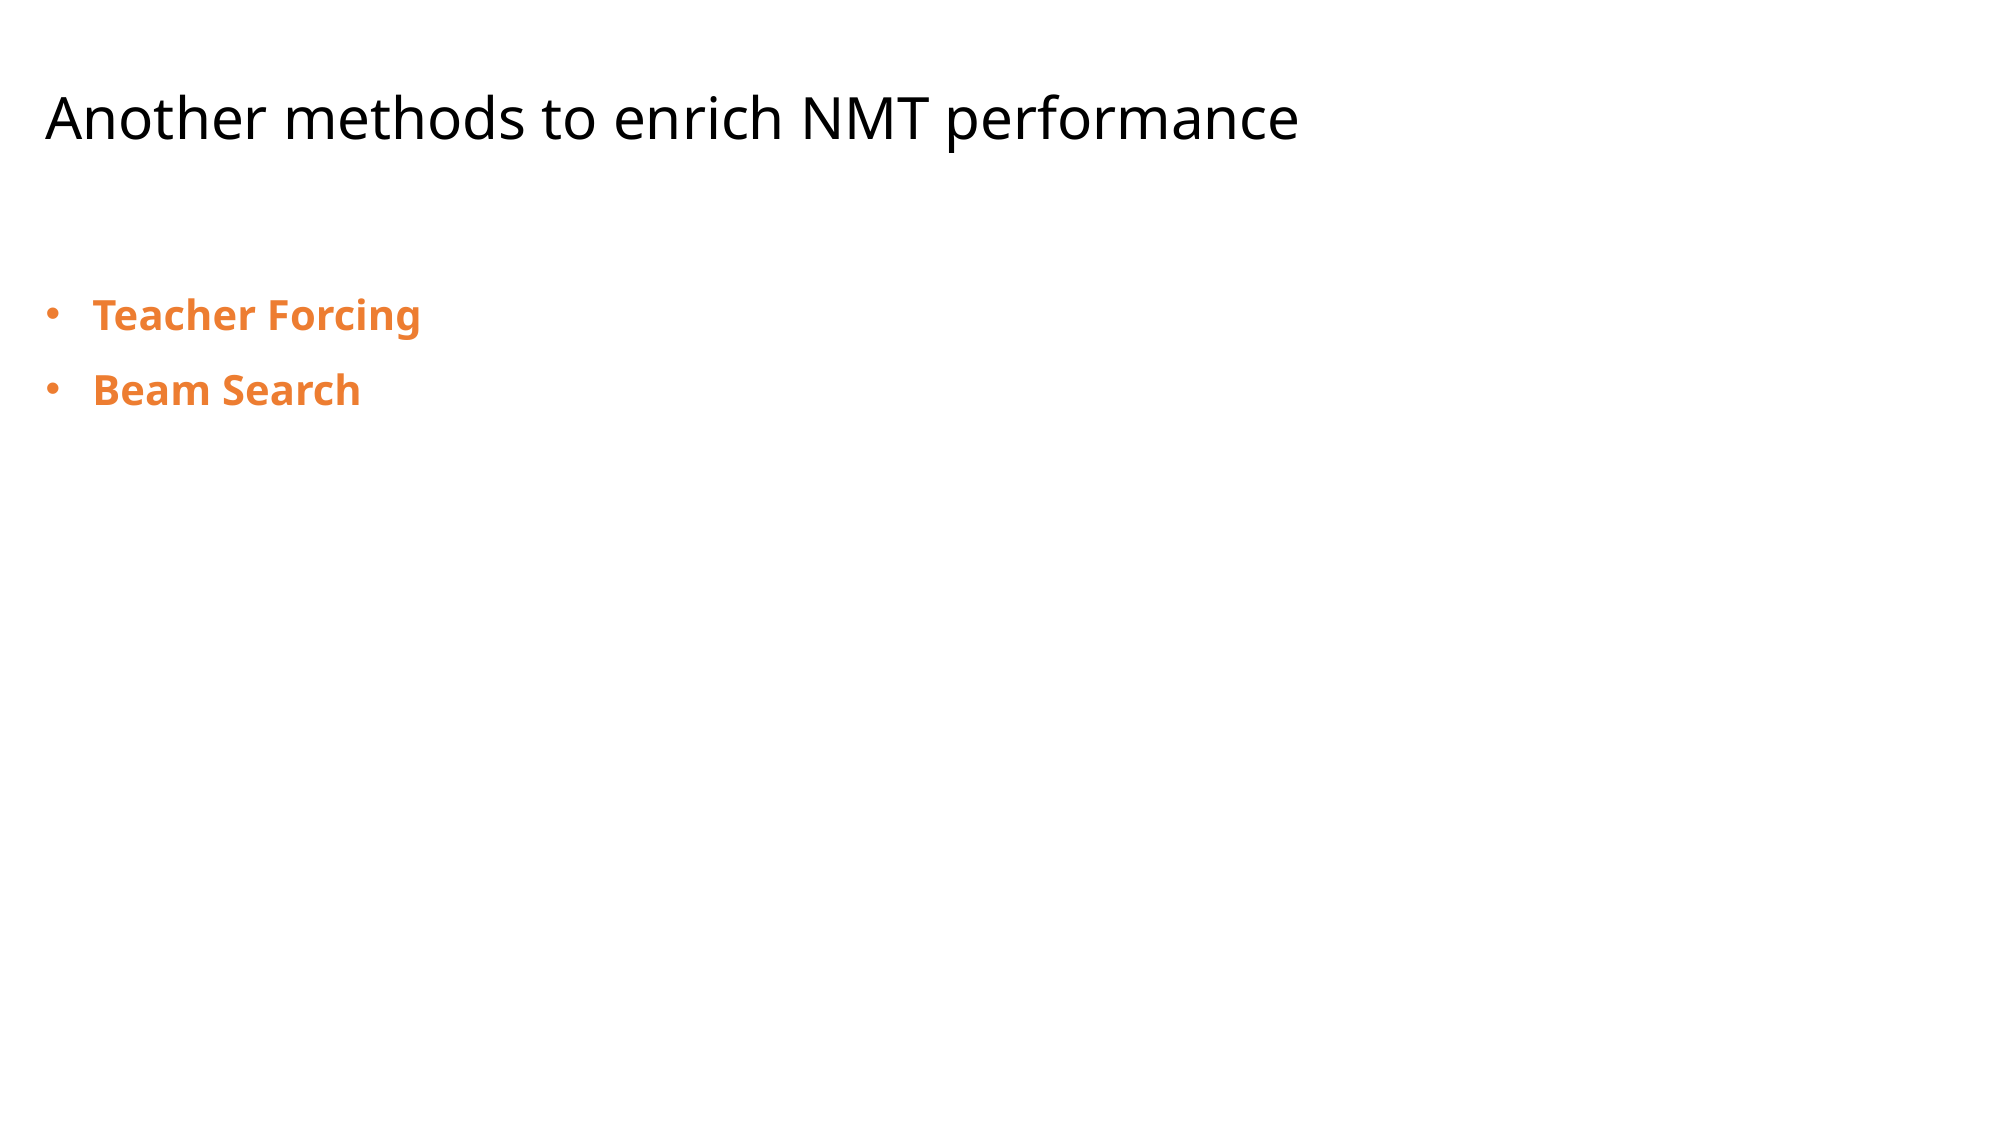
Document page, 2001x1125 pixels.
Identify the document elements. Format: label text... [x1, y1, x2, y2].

text_box Another methods to enrich NMT performance [30, 38, 1316, 159]
text_box Teacher Forcing Beam Search [30, 256, 438, 422]
